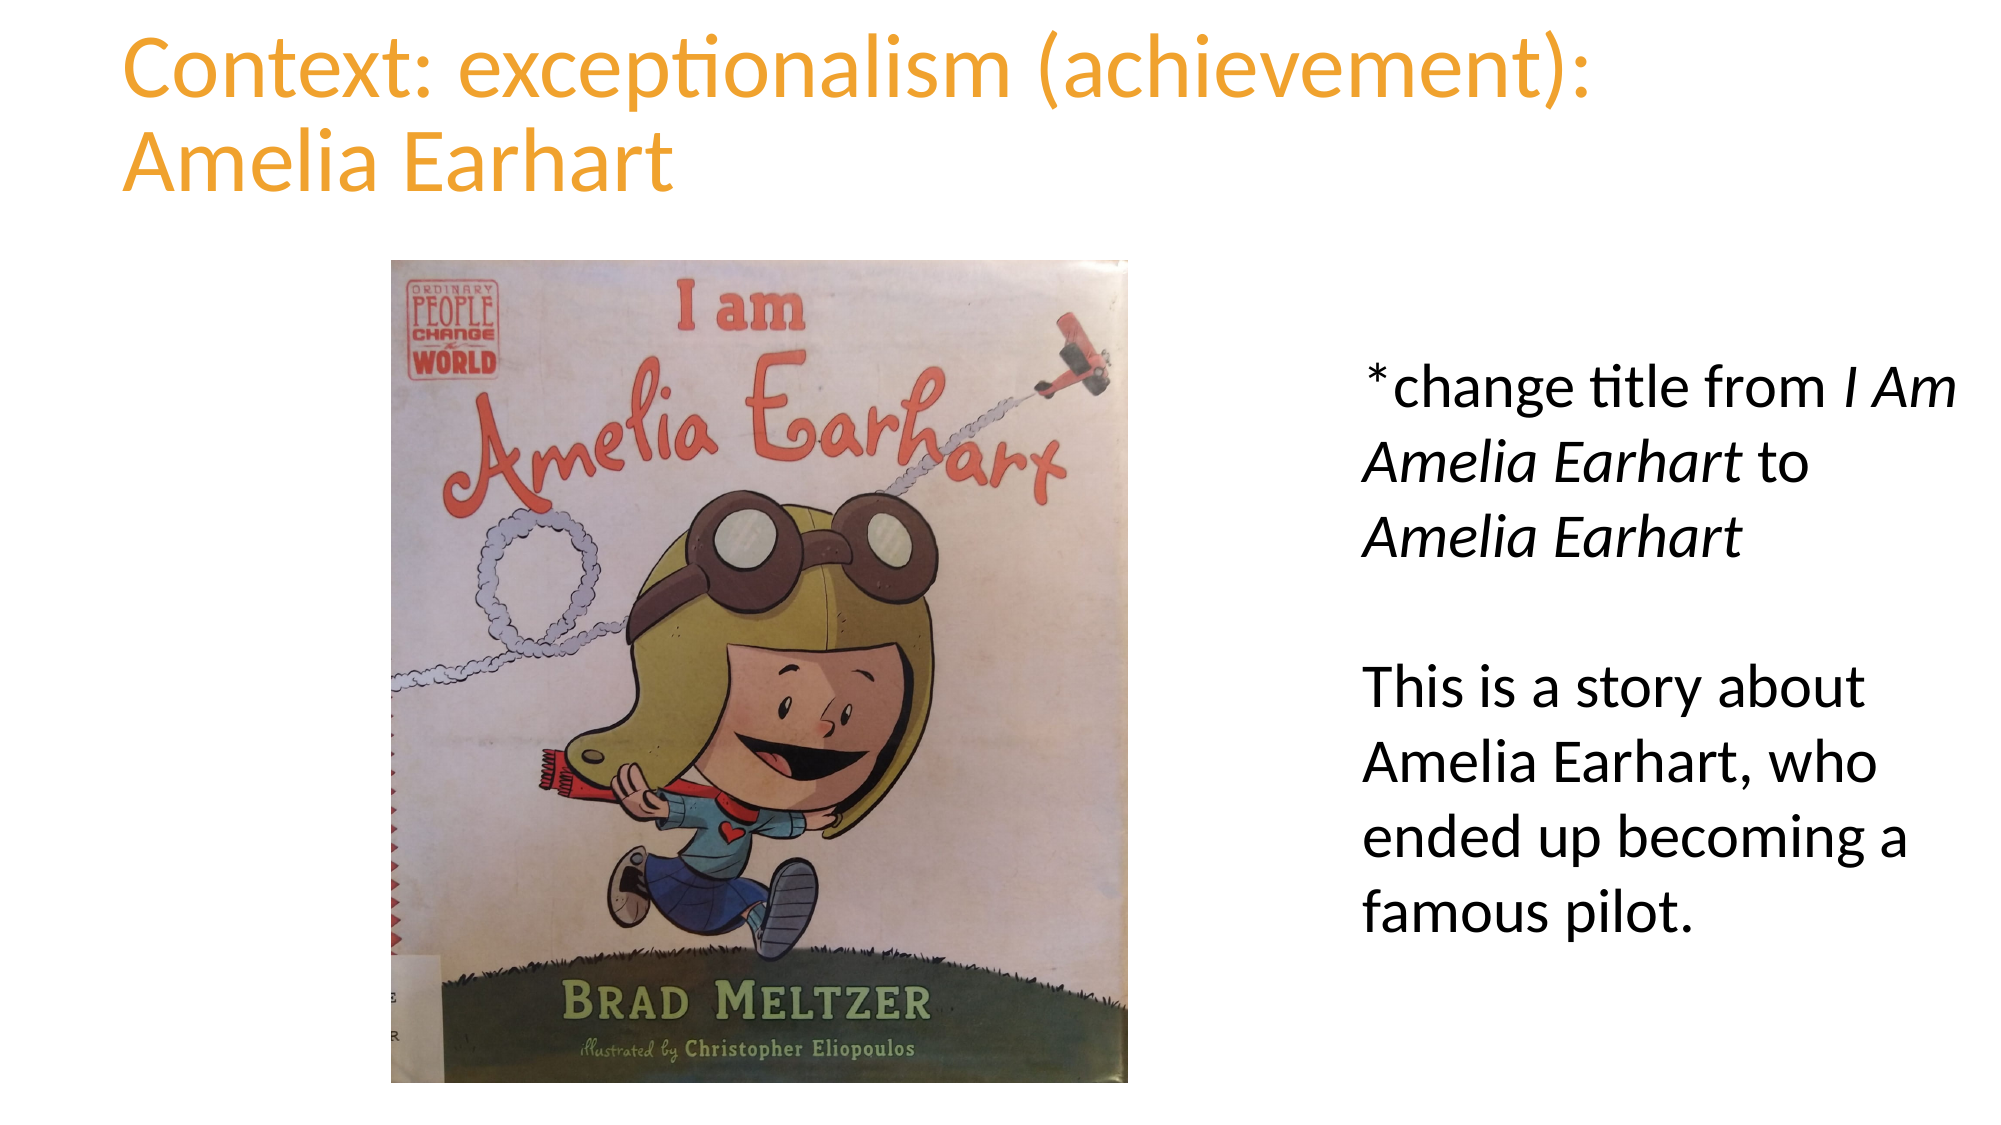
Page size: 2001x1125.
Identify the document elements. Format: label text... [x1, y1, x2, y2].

list *change title from I Am Amelia Earhart to Amelia Earhart This is a story about Amelia Earhart, who ended up becoming a famous pilot. [1347, 337, 1978, 1006]
picture [391, 260, 1128, 1084]
title Context: exceptionalism (achievement): Amelia Earhart [107, 0, 1875, 253]
